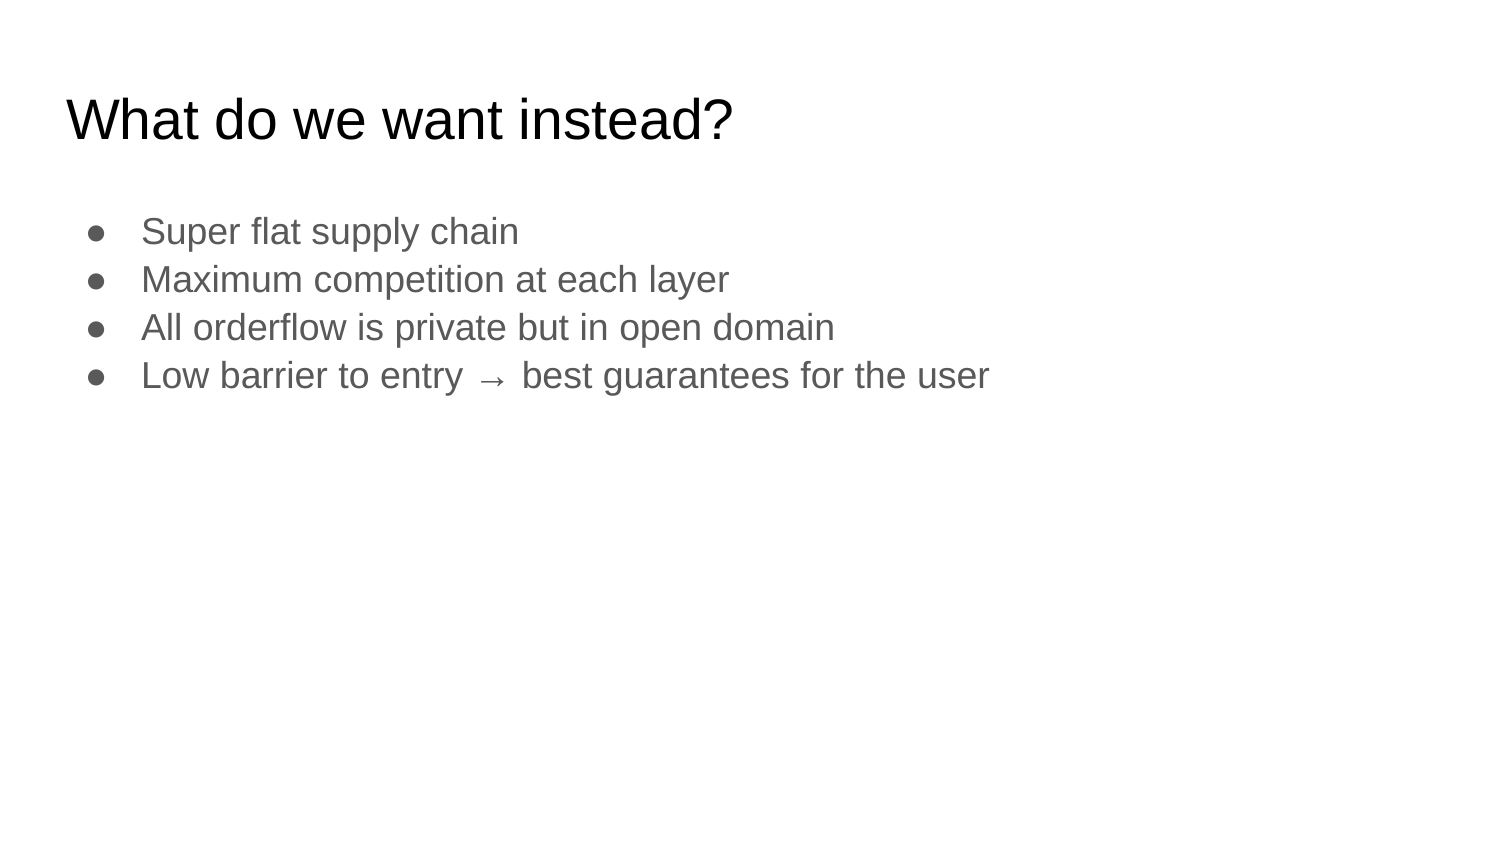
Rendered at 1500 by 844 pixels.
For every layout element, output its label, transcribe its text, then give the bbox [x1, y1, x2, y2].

list Super flat supply chain Maximum competition at each layer All orderflow is private but in open domain Low barrier to entry → best guarantees for the user [51, 189, 1449, 750]
title What do we want instead? [51, 72, 1449, 167]
